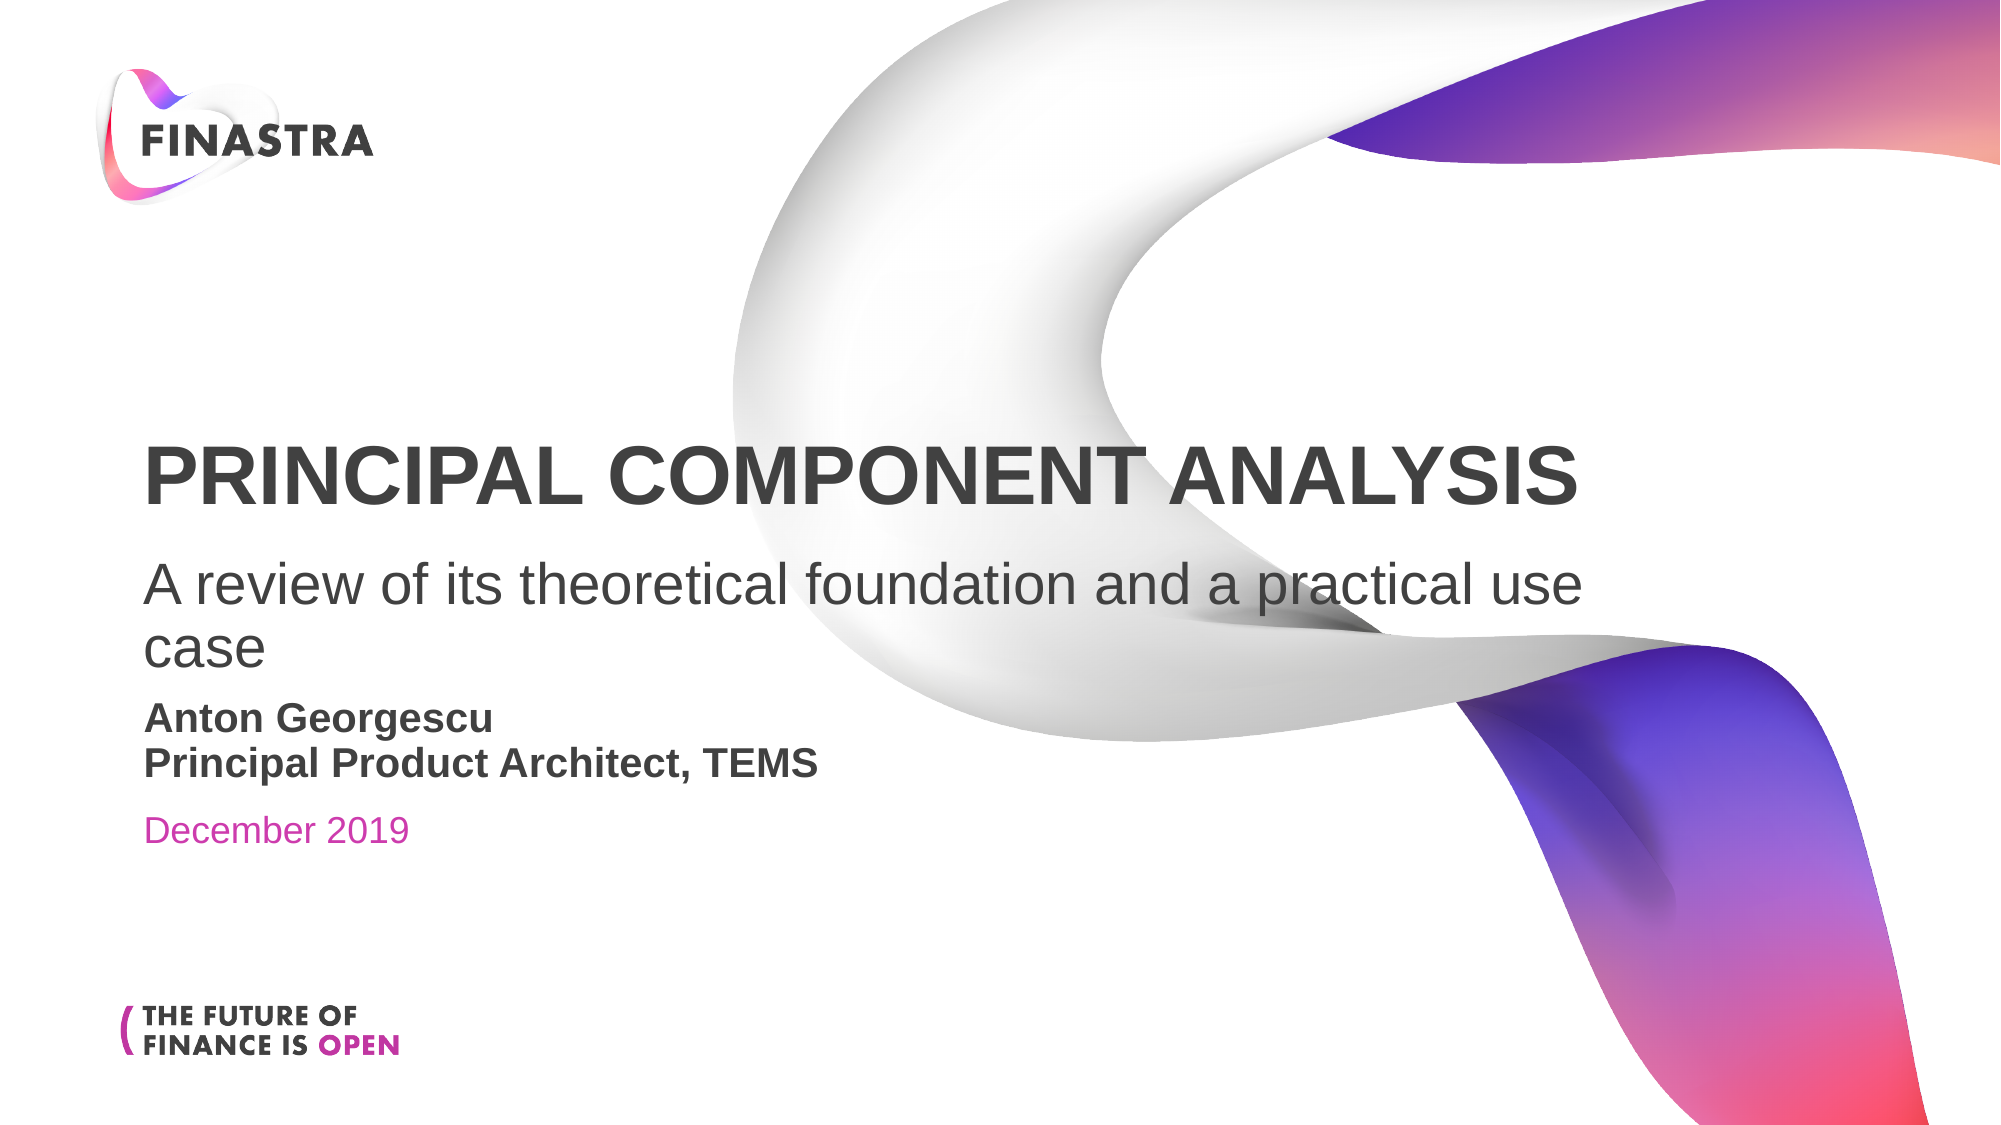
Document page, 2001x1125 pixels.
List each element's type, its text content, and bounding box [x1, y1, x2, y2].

picture [0, 0, 2000, 1125]
subtitle A review of its theoretical foundation and a practical use case [143, 554, 1644, 671]
list Anton Georgescu Principal Product Architect, TEMS December 2019 [143, 696, 983, 858]
title Principal Component Analysis [143, 296, 1644, 521]
